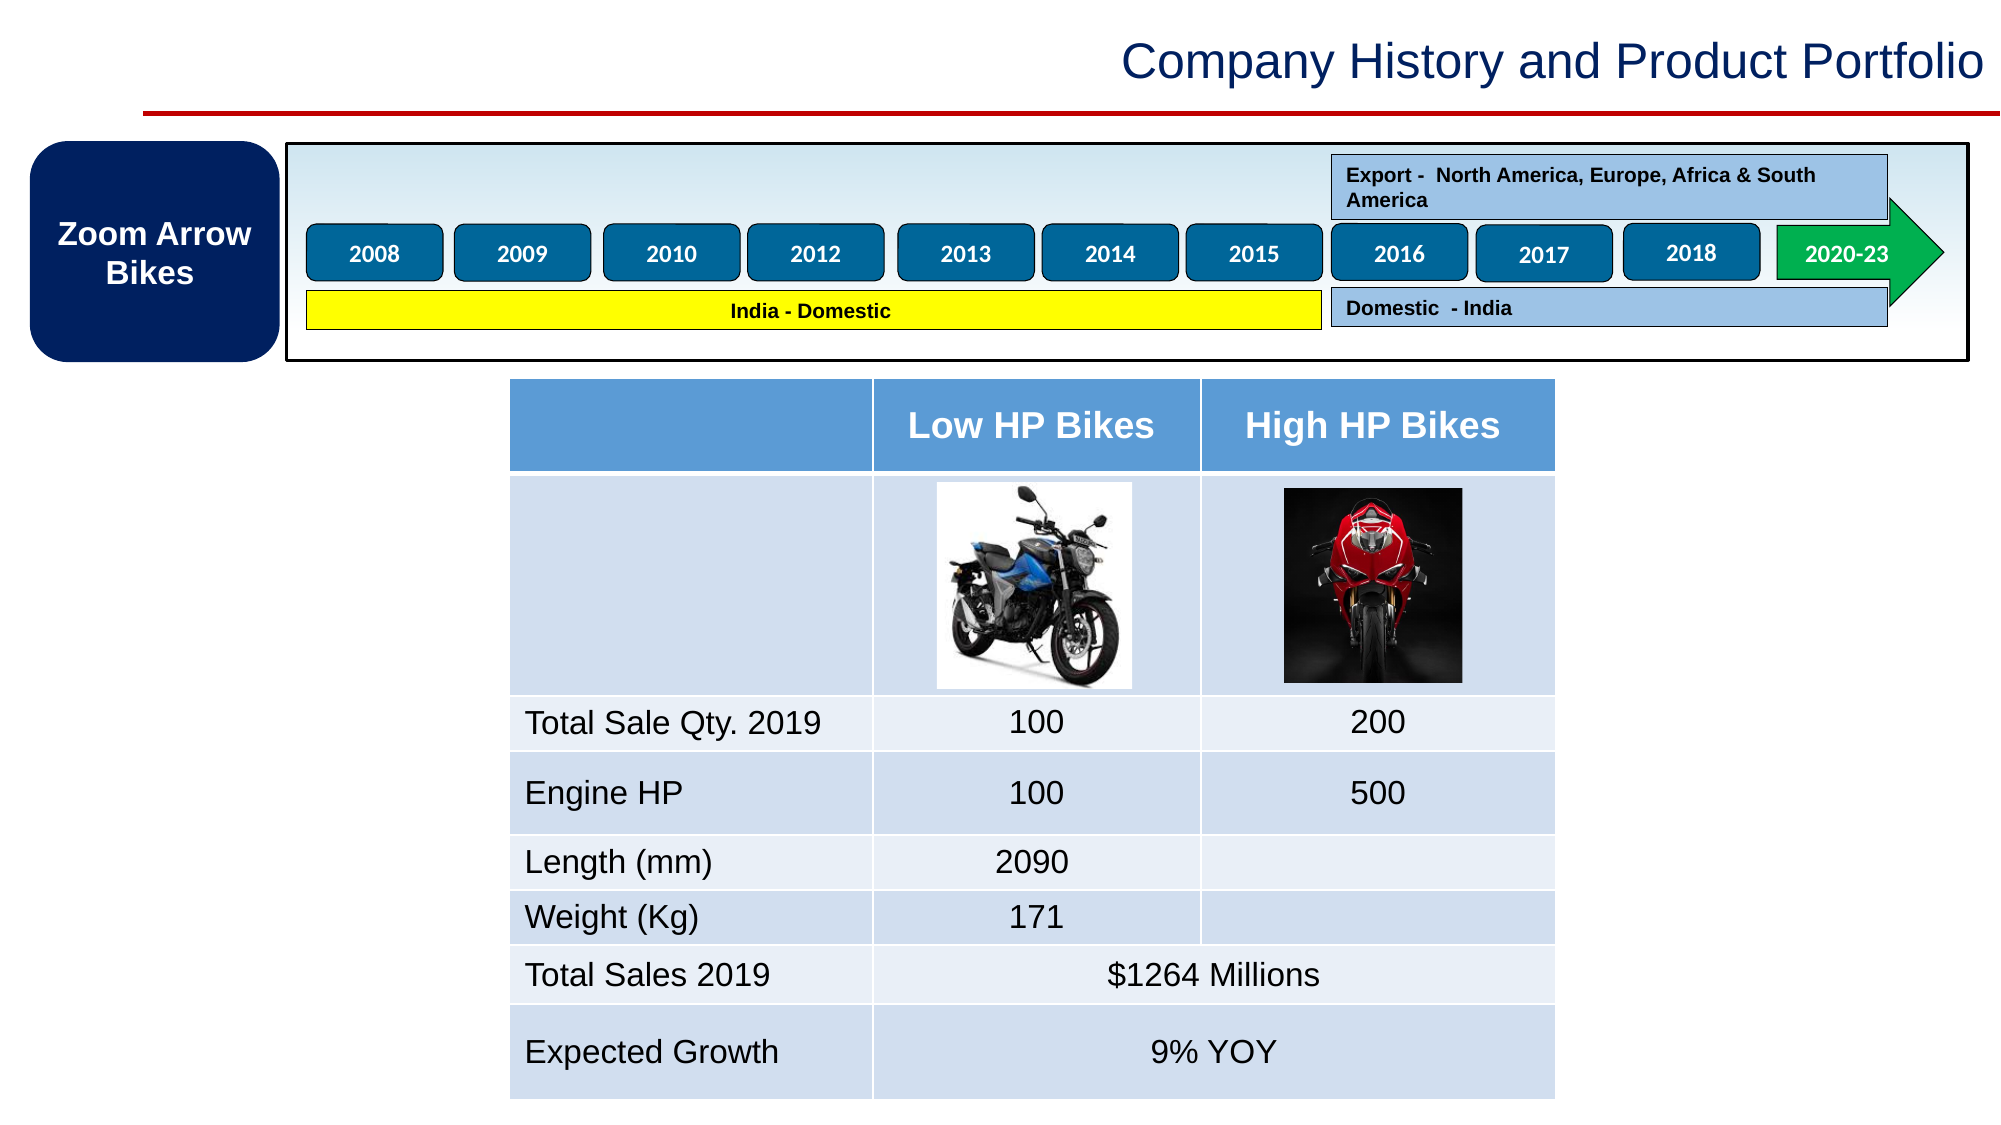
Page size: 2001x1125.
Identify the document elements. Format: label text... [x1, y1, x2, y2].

table_cell [510, 476, 872, 695]
picture [936, 482, 1133, 689]
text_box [31, 143, 1969, 361]
table_cell Expected Growth [510, 1005, 872, 1099]
table_cell Length (mm) [510, 836, 872, 889]
table_cell [1202, 836, 1555, 889]
table_cell Total Sale Qty. 2019 [510, 697, 872, 750]
table_cell 100 [874, 697, 1200, 750]
table_header High HP Bikes [1202, 379, 1555, 471]
table_cell 100 [874, 752, 1200, 834]
table_cell 171 [874, 891, 1200, 944]
table_header [510, 379, 872, 471]
title Company History and Product Portfolio [275, 7, 2000, 111]
table_cell 200 [1202, 697, 1555, 750]
table_cell [1202, 476, 1555, 695]
table_cell $1264 Millions [874, 946, 1555, 1003]
table_cell 500 [1202, 752, 1555, 834]
picture [1284, 488, 1463, 683]
table_cell Engine HP [510, 752, 872, 834]
table_cell 2090 [874, 836, 1200, 889]
table_cell Weight (Kg) [510, 891, 872, 944]
table_header Low HP Bikes [874, 379, 1200, 471]
table_cell [874, 476, 1200, 695]
table_cell Total Sales 2019 [510, 946, 872, 1003]
table_cell [1202, 891, 1555, 944]
table_cell 9% YOY [874, 1005, 1555, 1099]
